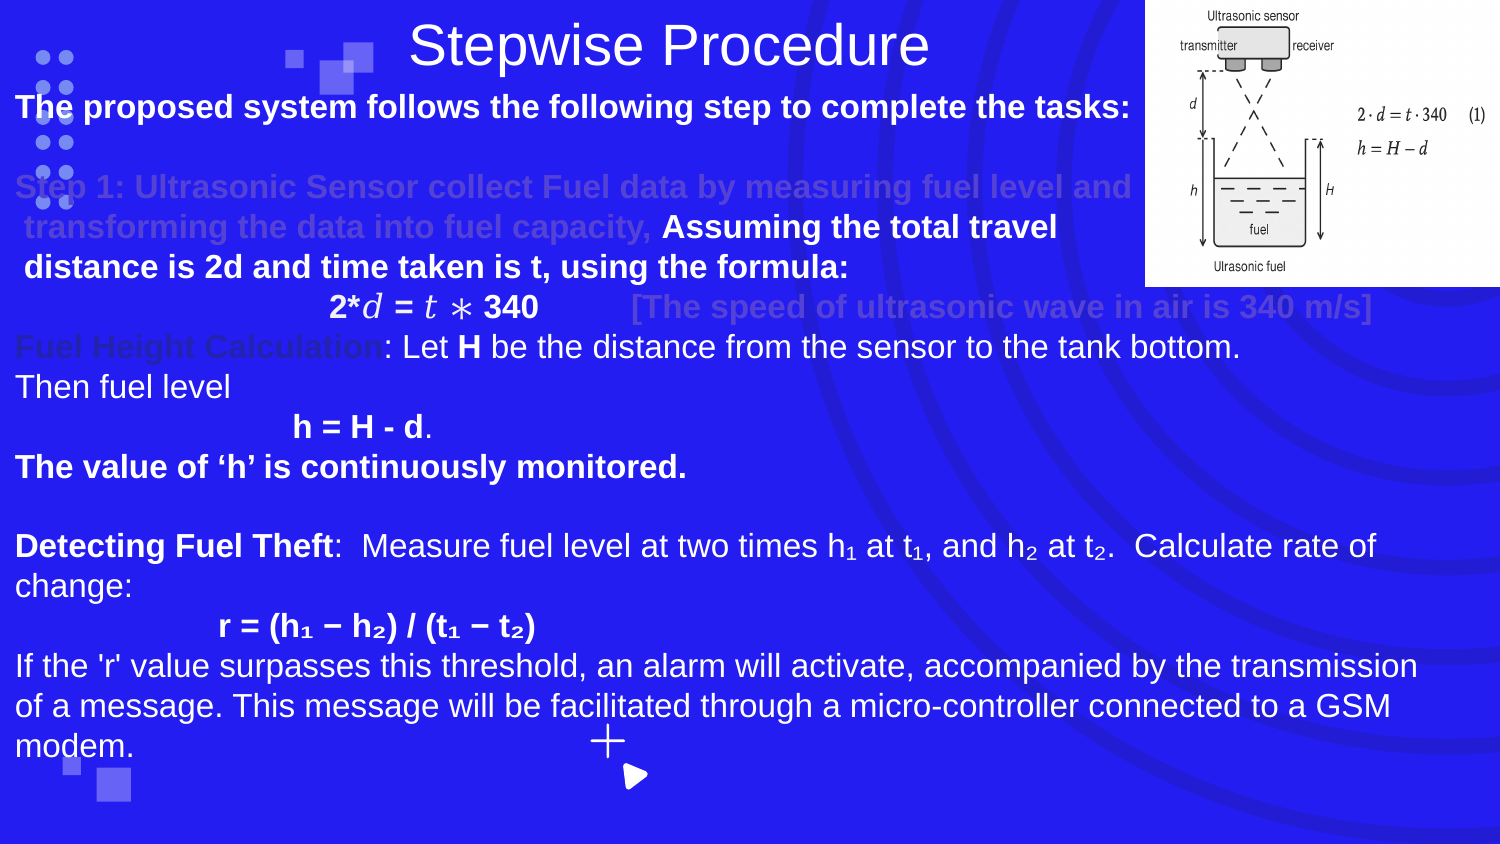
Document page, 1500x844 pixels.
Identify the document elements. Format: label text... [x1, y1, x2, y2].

text_box Stepwise Procedure [394, 0, 1031, 78]
picture [1145, 0, 1500, 288]
text_box The proposed system follows the following step to complete the tasks: Step 1: Ultrasonic Sensor collect Fuel data by measuring fuel level and transforming the data into fuel capacity, Assuming the total travel distance is 2d and time taken is t, using the formula: 2*𝑑 = 𝑡 ∗ 340 [The speed of ultrasonic wave in air is 340 m/s] Fuel Height Calculation: Let H be the distance from the sensor to the tank bottom. Then fuel level h = H - d. The value of ‘h’ is continuously monitored. Detecting Fuel Theft: Measure fuel level at two times h₁ at t₁, and h₂ at t₂. Calculate rate of change: r = (h₁ − h₂) / (t₁ − t₂) If the 'r' value surpasses this threshold, an alarm will activate, accompanied by the transmission of a message. This message will be facilitated through a micro-controller connected to a GSM modem. [0, 78, 1464, 812]
